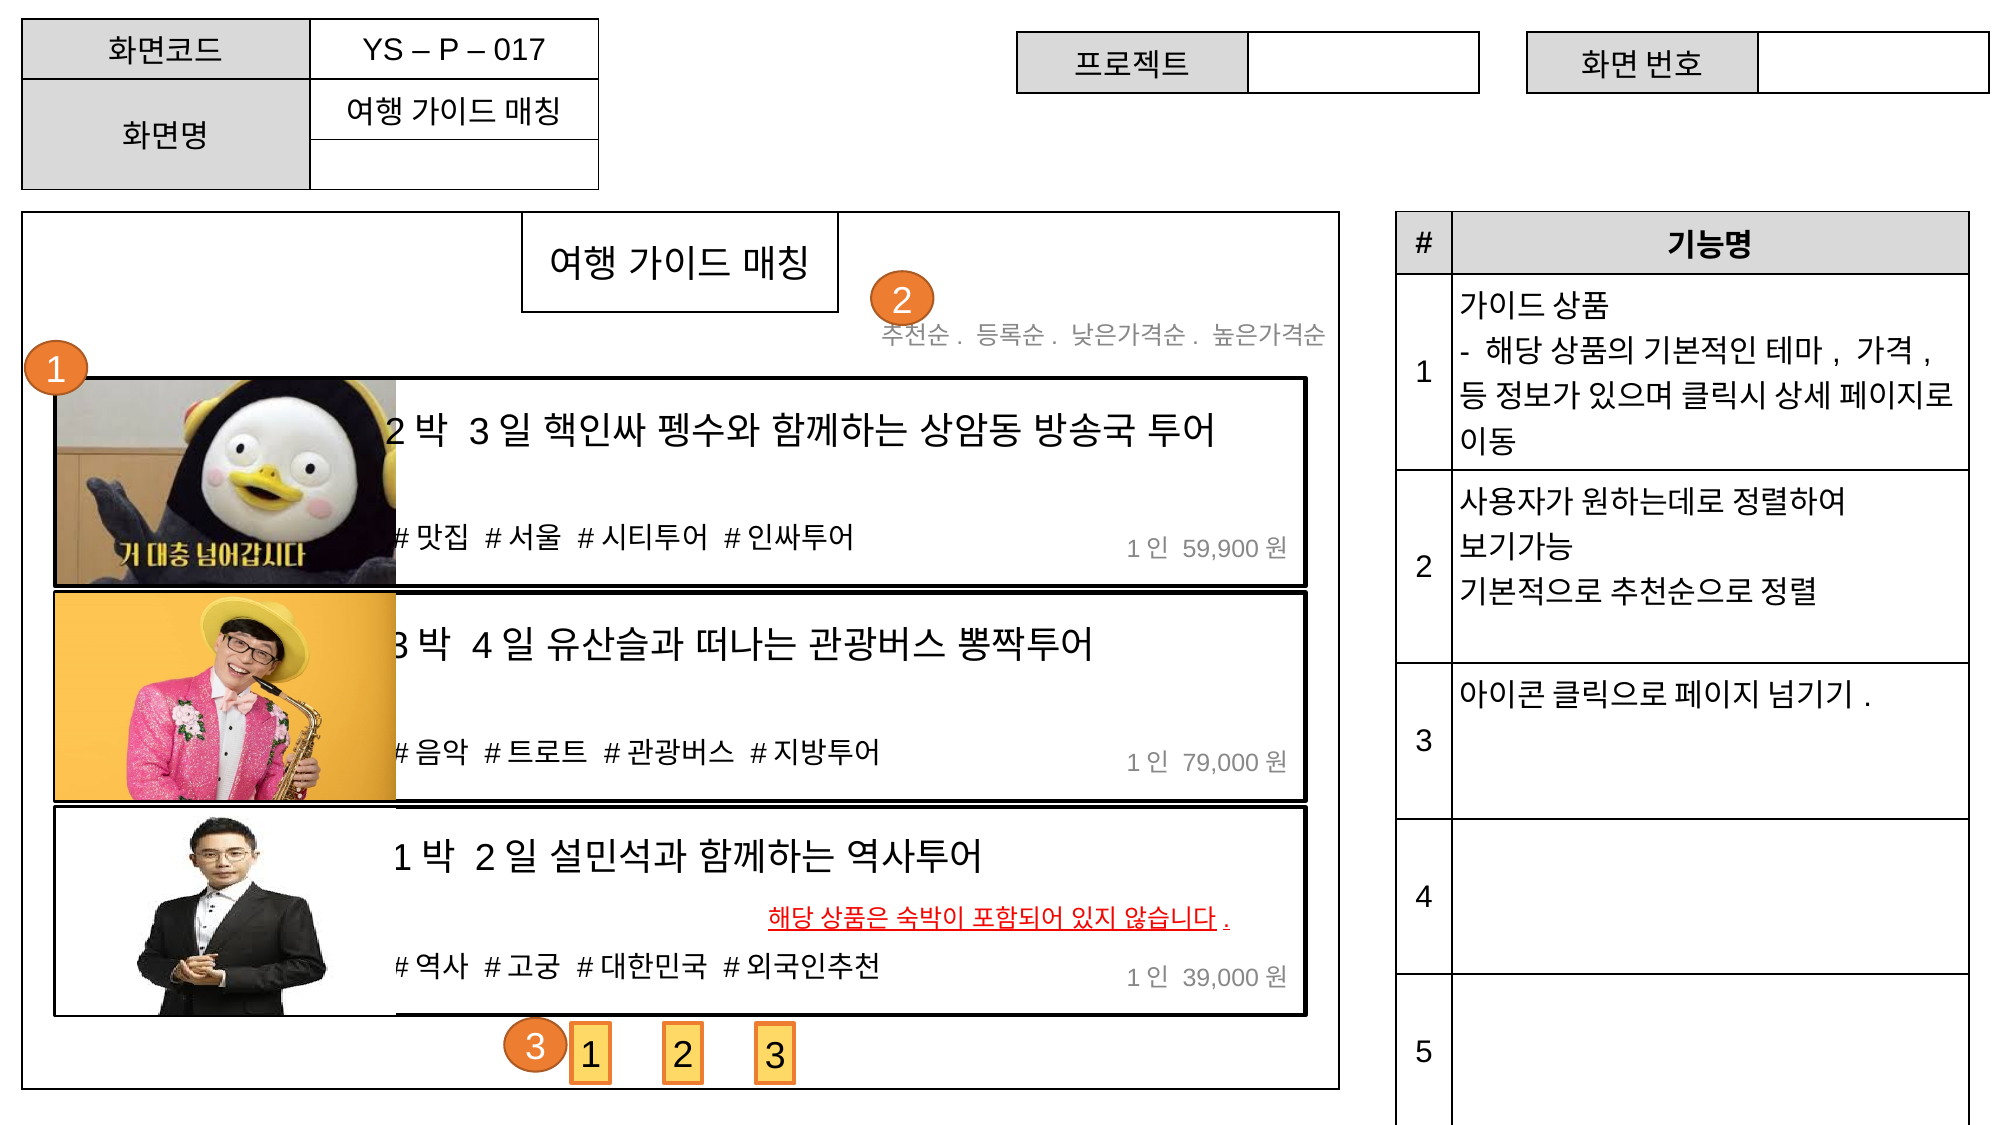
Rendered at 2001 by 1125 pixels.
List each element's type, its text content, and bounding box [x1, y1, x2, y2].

table_cell 3 [1397, 664, 1451, 818]
text_box 1 [571, 1022, 610, 1083]
table_header # [1397, 212, 1451, 273]
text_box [54, 377, 1306, 587]
table_header 기능명 [1453, 212, 1968, 273]
table_cell [311, 140, 598, 189]
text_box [54, 592, 1306, 801]
table_cell 2 [1397, 471, 1451, 662]
text_box 2 [663, 1022, 703, 1083]
table_cell 1 [1397, 275, 1451, 469]
text_box 3 [755, 1023, 795, 1084]
table_cell 사용자가 원하는데로 정렬하여 보기가능 기본적으로 추천순으로 정렬 [1453, 471, 1968, 662]
table_cell 화면명 [23, 80, 309, 189]
table_cell 5 [1397, 975, 1451, 1125]
table_cell [1453, 820, 1968, 973]
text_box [870, 267, 934, 329]
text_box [24, 337, 88, 399]
text_box 추천순. 등록순. 낮은가격순. 높은가격순 [873, 312, 1335, 358]
table_cell [1453, 975, 1968, 1125]
table_cell 가이드 상품 - 해당 상품의 기본적인 테마, 가격, 등 정보가 있으며 클릭시 상세 페이지로 이동 [1453, 275, 1968, 469]
table_header 프로젝트 [1018, 33, 1247, 92]
table_header 화면코드 [23, 20, 309, 78]
table_header [1759, 33, 1988, 92]
table_cell 4 [1397, 820, 1451, 973]
table_header [1249, 33, 1478, 92]
table_cell 여행 가이드 매칭 [311, 80, 598, 139]
table_cell 아이콘 클릭으로 페이지 넘기기. [1453, 664, 1968, 818]
text_box [21, 211, 1340, 1090]
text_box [504, 1016, 567, 1076]
table_header YS – P – 017 [311, 20, 598, 78]
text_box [522, 211, 839, 313]
table_header 화면 번호 [1528, 33, 1757, 92]
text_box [54, 806, 1306, 1016]
